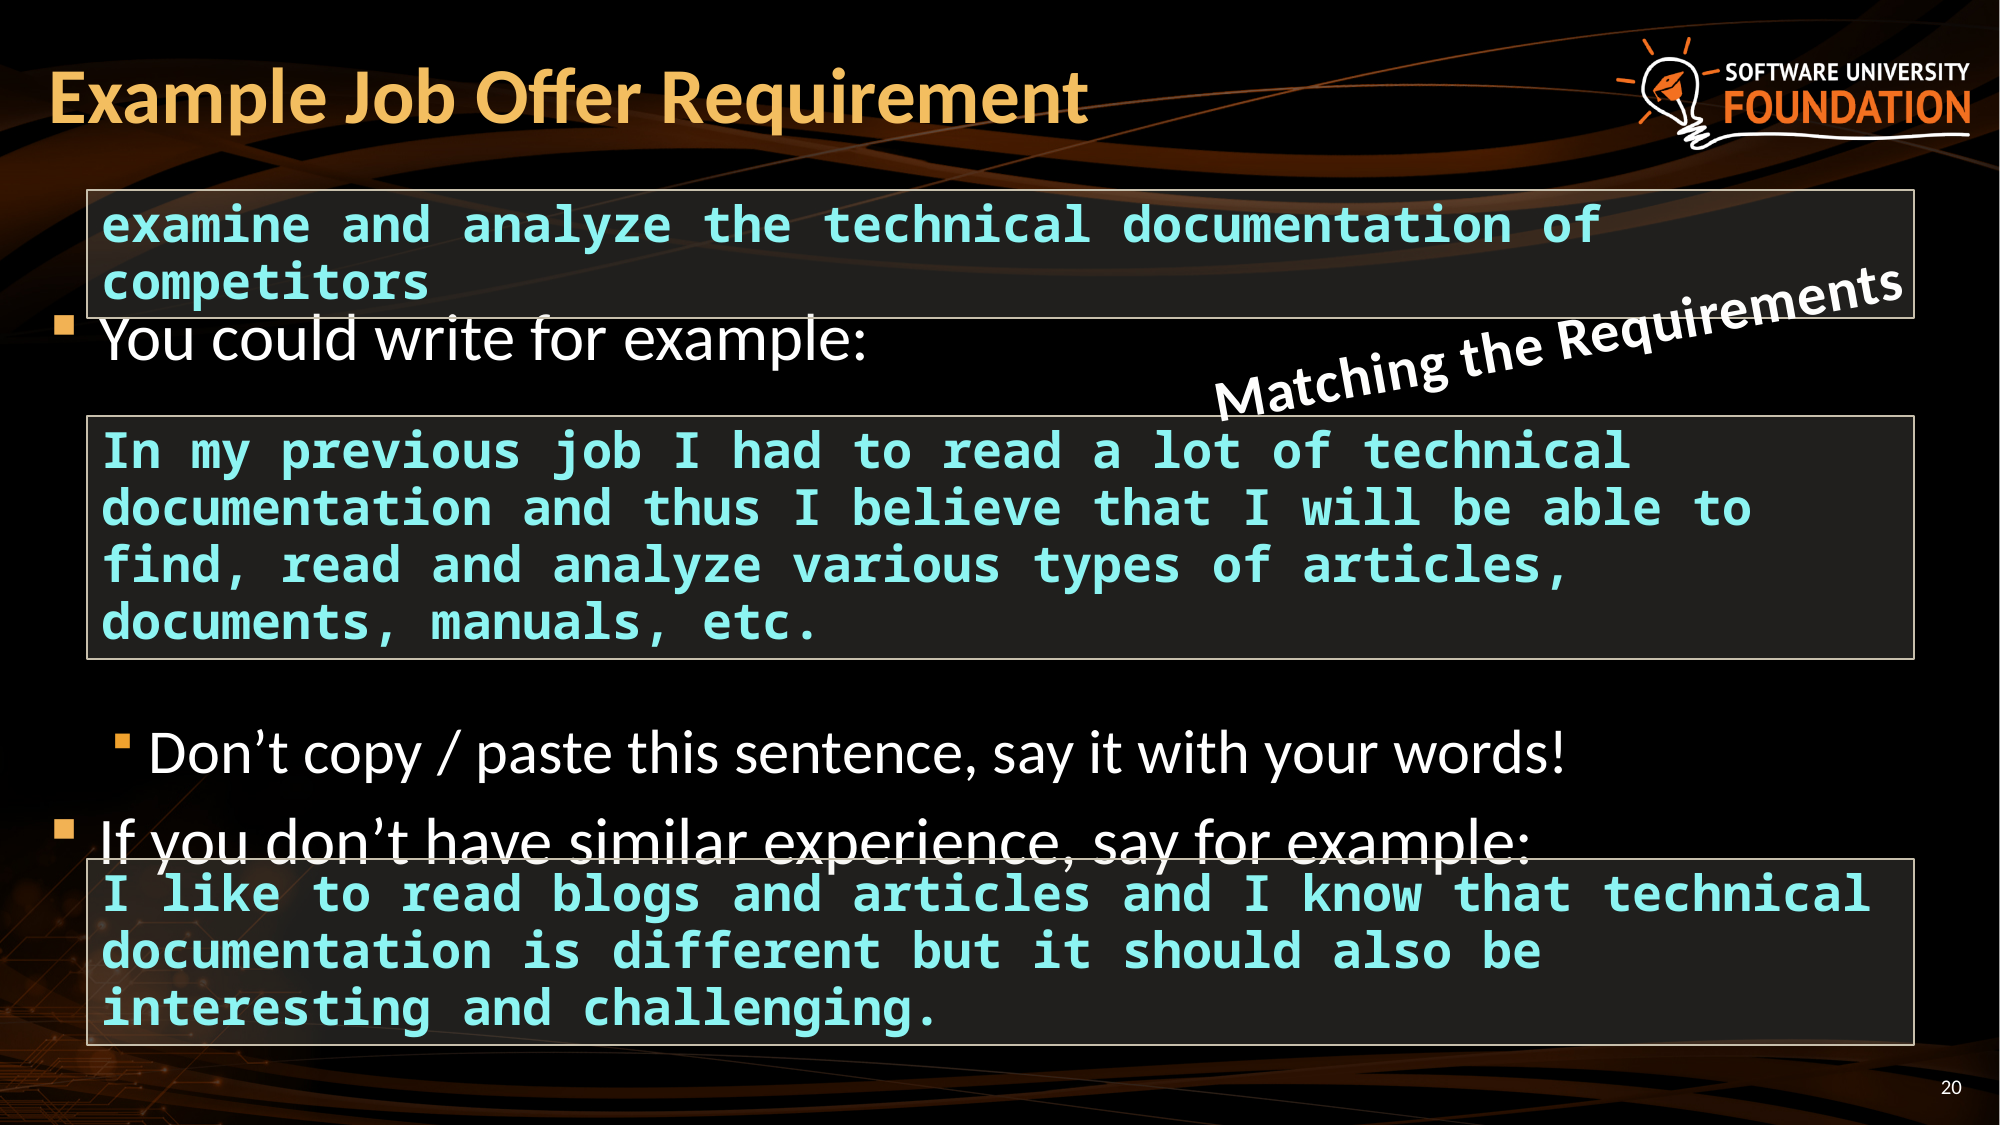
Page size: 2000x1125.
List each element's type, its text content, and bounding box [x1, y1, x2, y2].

text_box In my previous job I had to read a lot of technical documentation and thus I believe that I will be able to find, read and analyze various types of articles, documents, manuals, etc. [87, 415, 1915, 659]
text_box Matching the Requirements [1191, 230, 1924, 444]
picture [0, 0, 2000, 1125]
title Example Job Offer Requirement [30, 6, 1602, 189]
text_box I like to read blogs and articles and I know that technical documentation is different but it should also be interesting and challenging. [87, 858, 1915, 1045]
text_box examine and analyze the technical documentation of competitors [87, 189, 1915, 319]
list You could write for example: Don’t copy / paste this sentence, say it with your words! If you don’t have similar experience, say for example: [31, 287, 1968, 1103]
